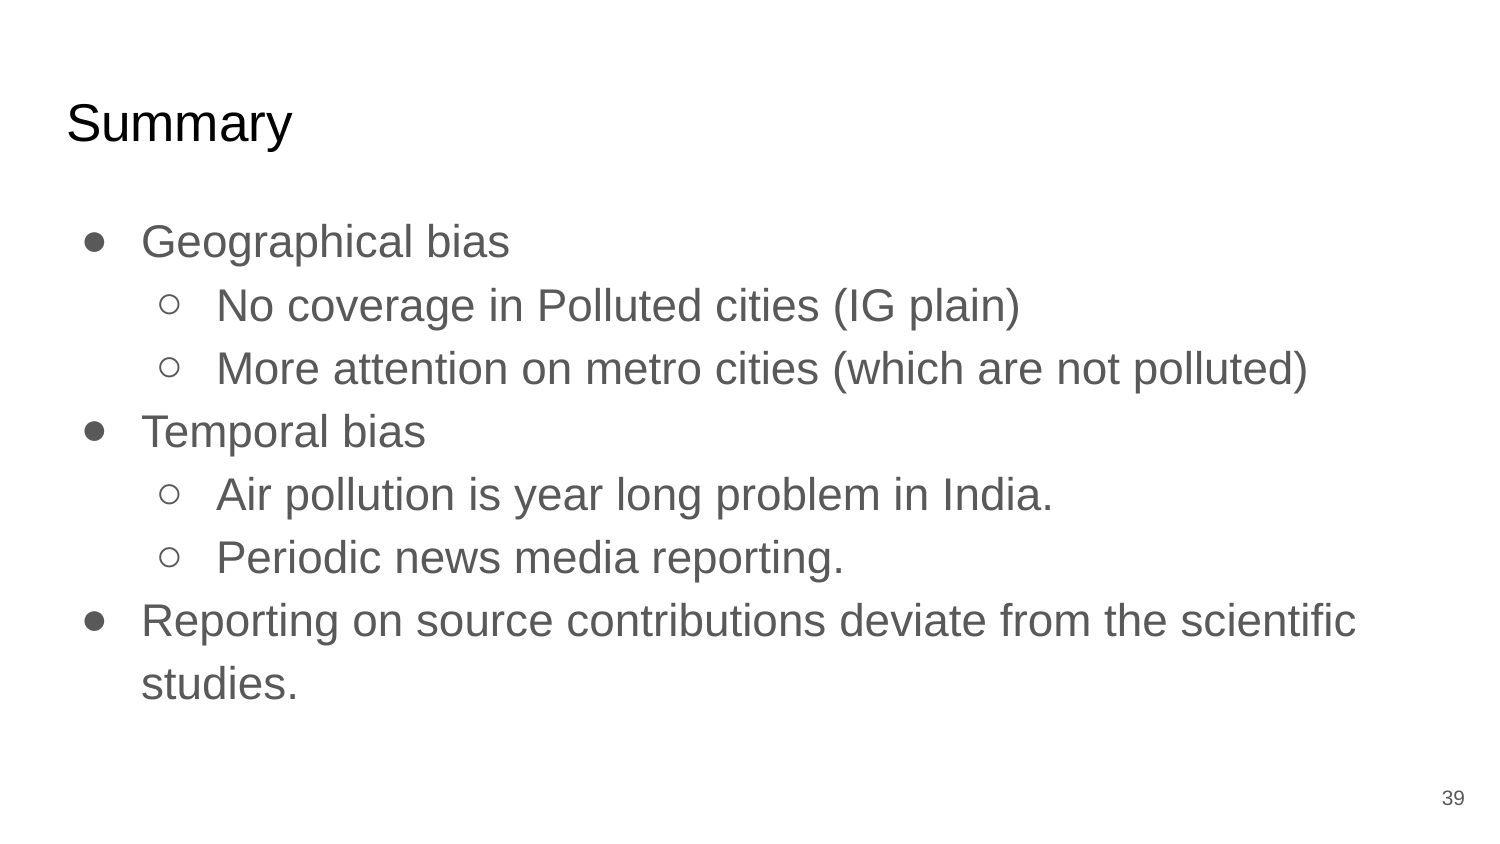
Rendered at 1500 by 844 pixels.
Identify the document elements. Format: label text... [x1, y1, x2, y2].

slide_number ‹#› [1389, 764, 1480, 830]
title Summary [51, 72, 1449, 167]
list Geographical bias No coverage in Polluted cities (IG plain) More attention on metro cities (which are not polluted) Temporal bias Air pollution is year long problem in India. Periodic news media reporting. Reporting on source contributions deviate from the scientific studies. [51, 189, 1449, 750]
